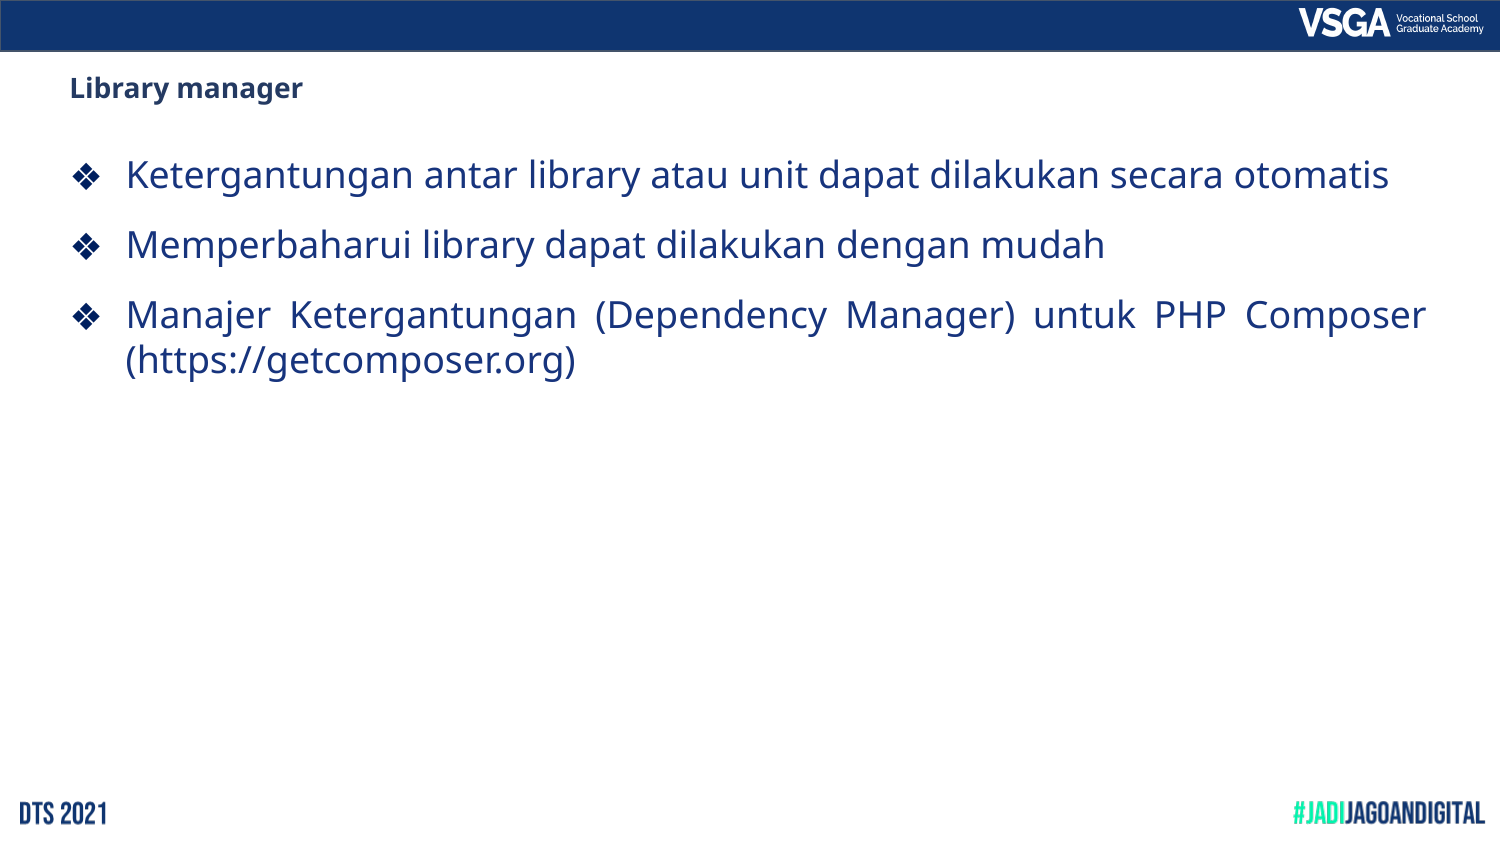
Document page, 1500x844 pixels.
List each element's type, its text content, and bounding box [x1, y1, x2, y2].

picture [1274, 786, 1500, 844]
text_box Library manager [54, 62, 982, 112]
picture [0, 786, 138, 844]
text_box Ketergantungan antar library atau unit dapat dilakukan secara otomatis Memperbaharui library dapat dilakukan dengan mudah Manajer Ketergantungan (Dependency Manager) untuk PHP Composer (https://getcomposer.org) [54, 143, 1443, 389]
picture [1284, 0, 1498, 79]
